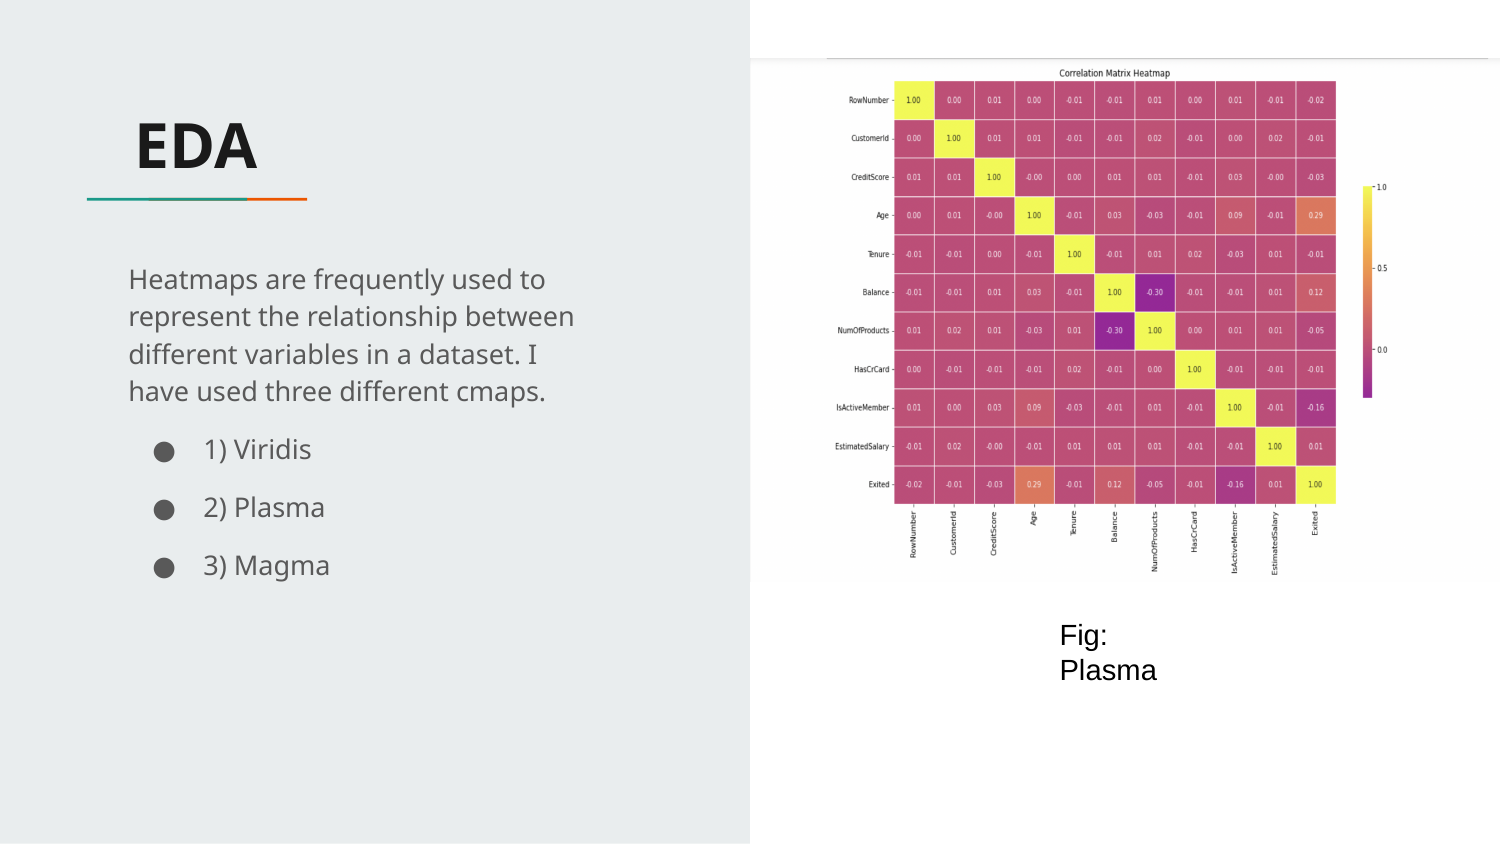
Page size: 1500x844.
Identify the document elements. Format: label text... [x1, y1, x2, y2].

text_box Fig: Plasma [1044, 609, 1229, 694]
title EDA [119, 91, 662, 368]
subtitle Heatmaps are frequently used to represent the relationship between different variables in a dataset. I have used three different cmaps. 1) Viridis 2) Plasma 3) Magma [113, 242, 617, 757]
picture [749, 58, 1500, 583]
